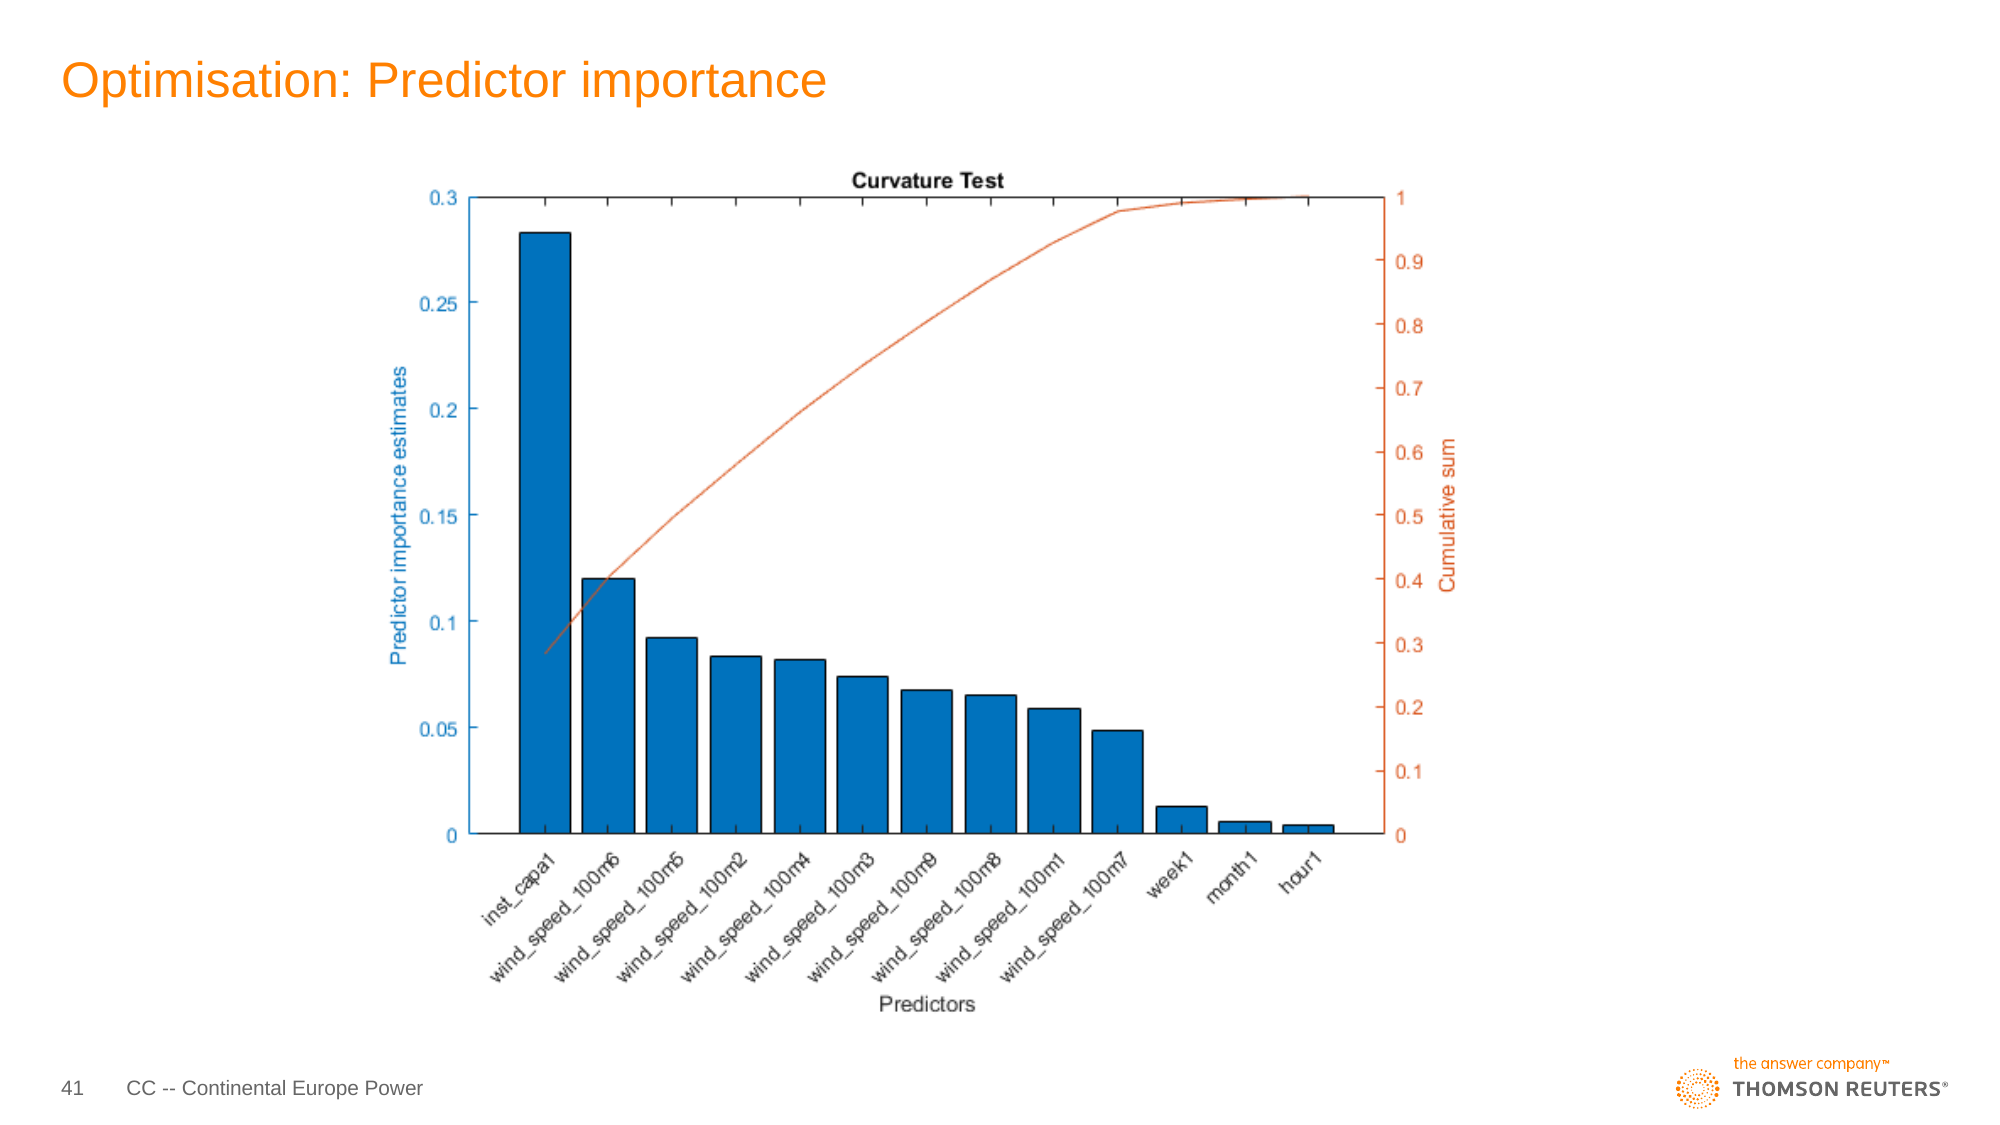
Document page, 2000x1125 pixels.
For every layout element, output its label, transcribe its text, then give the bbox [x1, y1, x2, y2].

slide_number 41 [61, 1074, 125, 1125]
title Optimisation: Predictor importance [61, 47, 1939, 118]
picture [315, 130, 1497, 1018]
footer CC -- Continental Europe Power [126, 1074, 1000, 1125]
